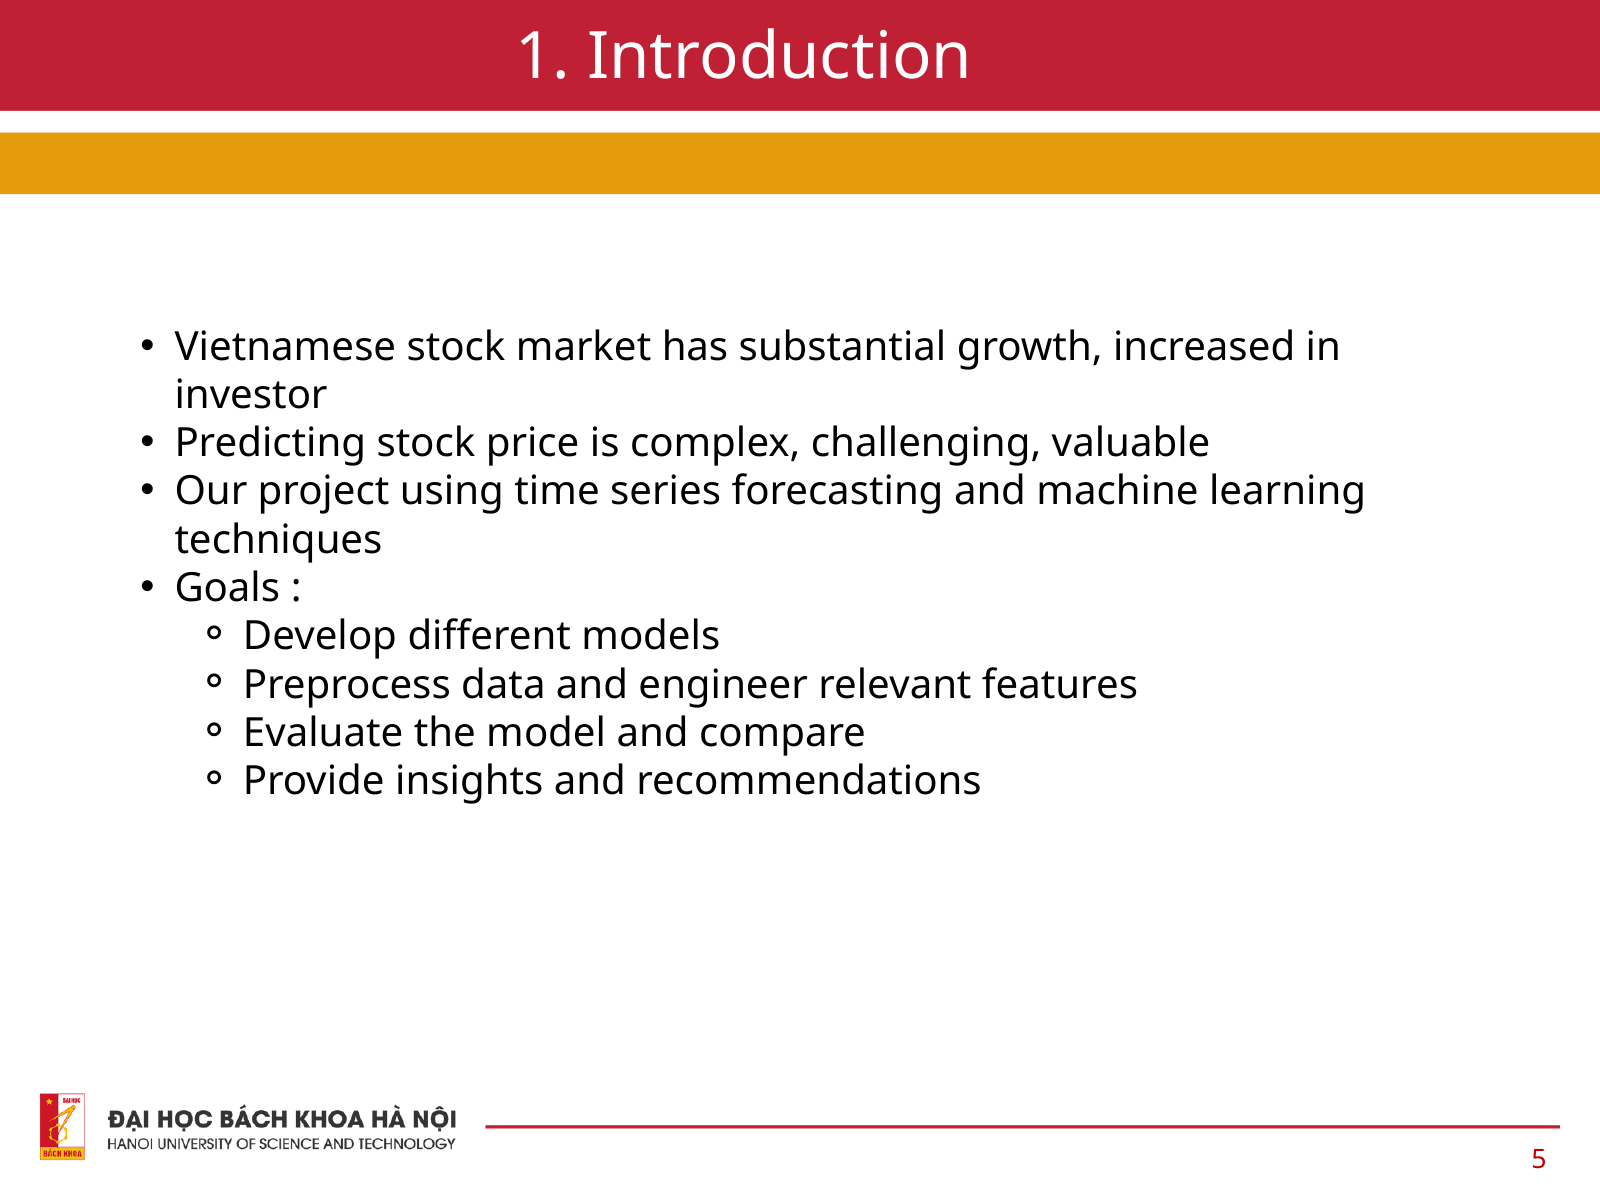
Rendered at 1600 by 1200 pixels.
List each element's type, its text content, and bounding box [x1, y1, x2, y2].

text_box 1. Introduction [515, 28, 1571, 156]
text_box Vietnamese stock market has substantial growth, increased in investor Predicting stock price is complex, challenging, valuable Our project using time series forecasting and machine learning techniques Goals : Develop different models Preprocess data and engineer relevant features Evaluate the model and compare Provide insights and recommendations [106, 320, 1494, 803]
text_box [0, 0, 1600, 1200]
text_box 5 [1216, 1142, 1547, 1175]
